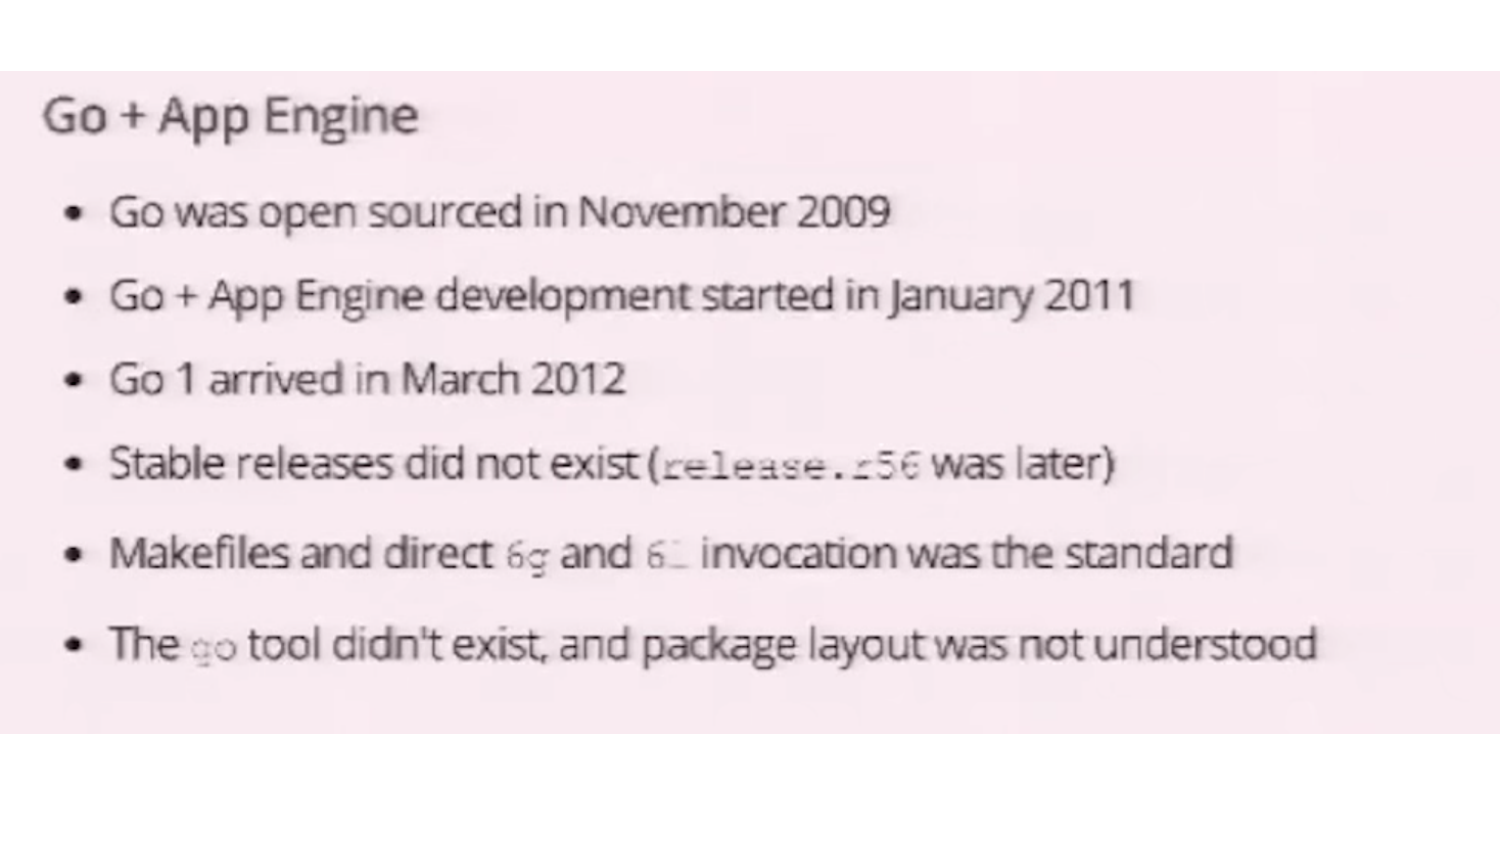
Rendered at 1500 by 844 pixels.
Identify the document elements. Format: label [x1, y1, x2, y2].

picture [0, 71, 1500, 735]
